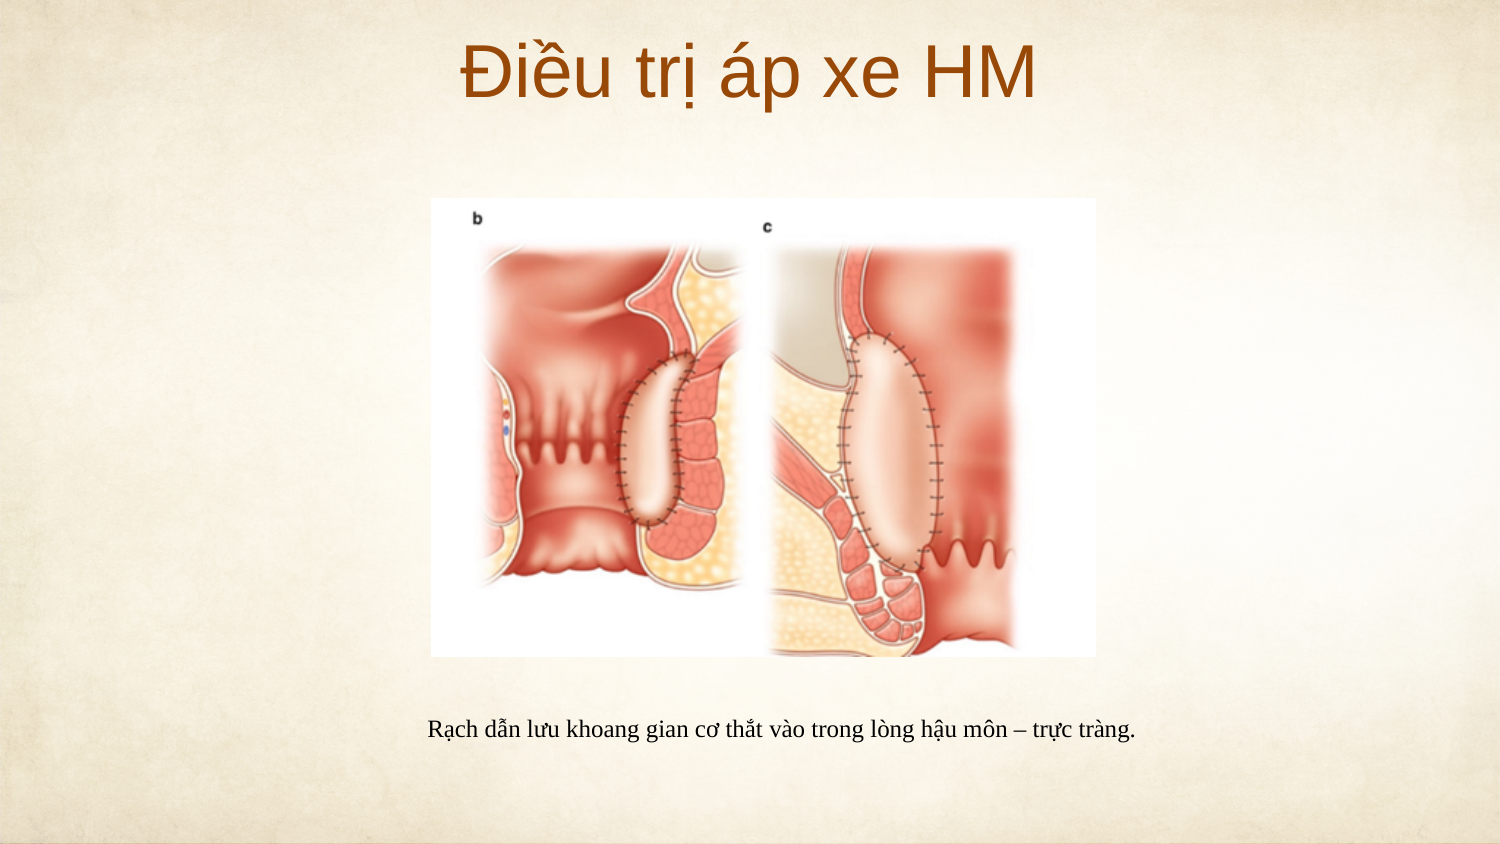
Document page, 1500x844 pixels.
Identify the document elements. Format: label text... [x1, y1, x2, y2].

text_box Rạch dẫn lưu khoang gian cơ thắt vào trong lòng hậu môn – trực tràng. [412, 705, 1152, 751]
list Điều trị áp xe HM [0, 20, 1500, 115]
picture [430, 198, 1096, 657]
